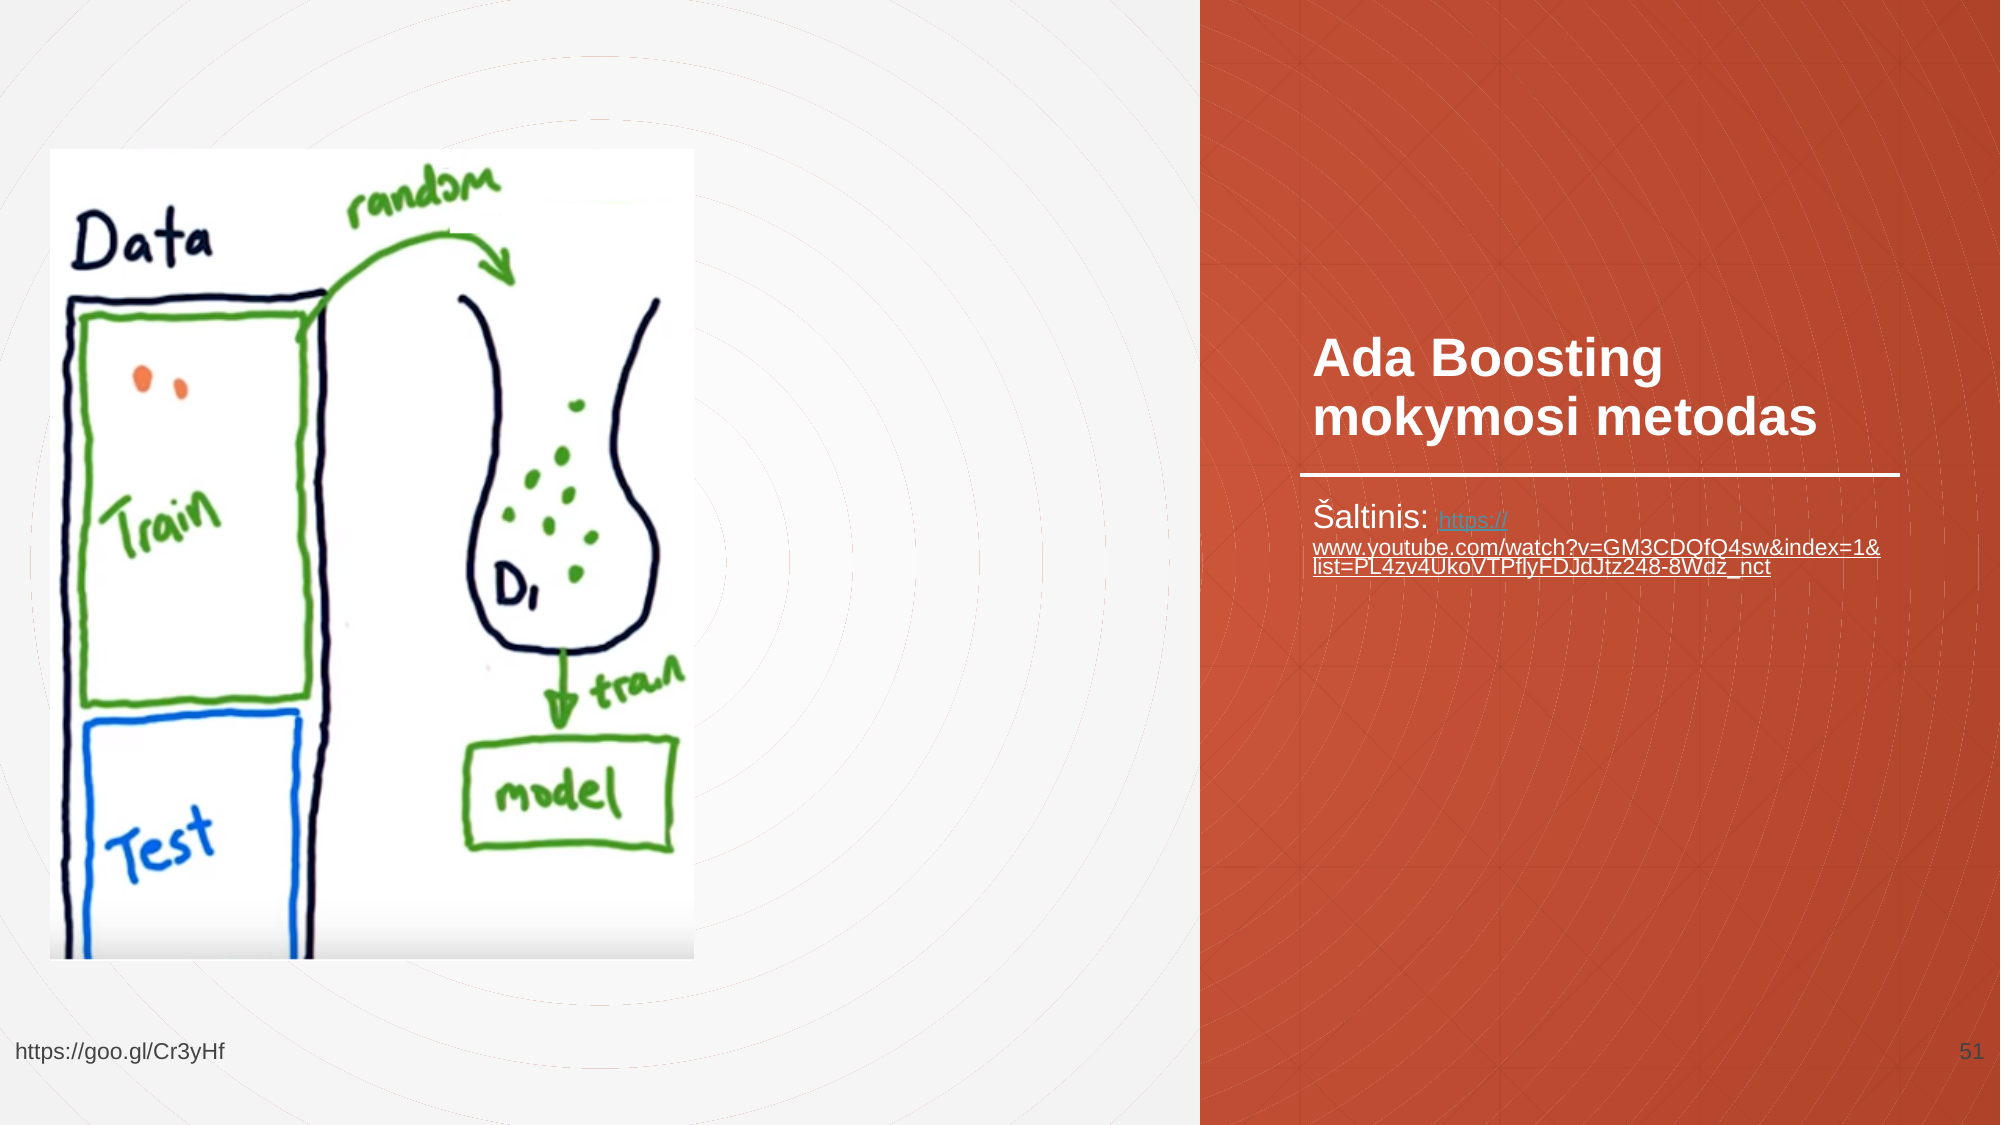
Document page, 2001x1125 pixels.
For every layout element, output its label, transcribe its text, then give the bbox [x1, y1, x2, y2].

list Šaltinis: https://www.youtube.com/watch?v=GM3CDQfQ4sw&index=1&list=PL4zv4UkoVTPflyFDJdJtz248-8Wdz_nct [1297, 491, 1898, 867]
slide_number 51 [1849, 1031, 2000, 1069]
title Ada Boosting mokymosi metodas [1297, 94, 1898, 455]
footer https://goo.gl/Cr3yHf [0, 1031, 1006, 1069]
picture [49, 149, 694, 961]
